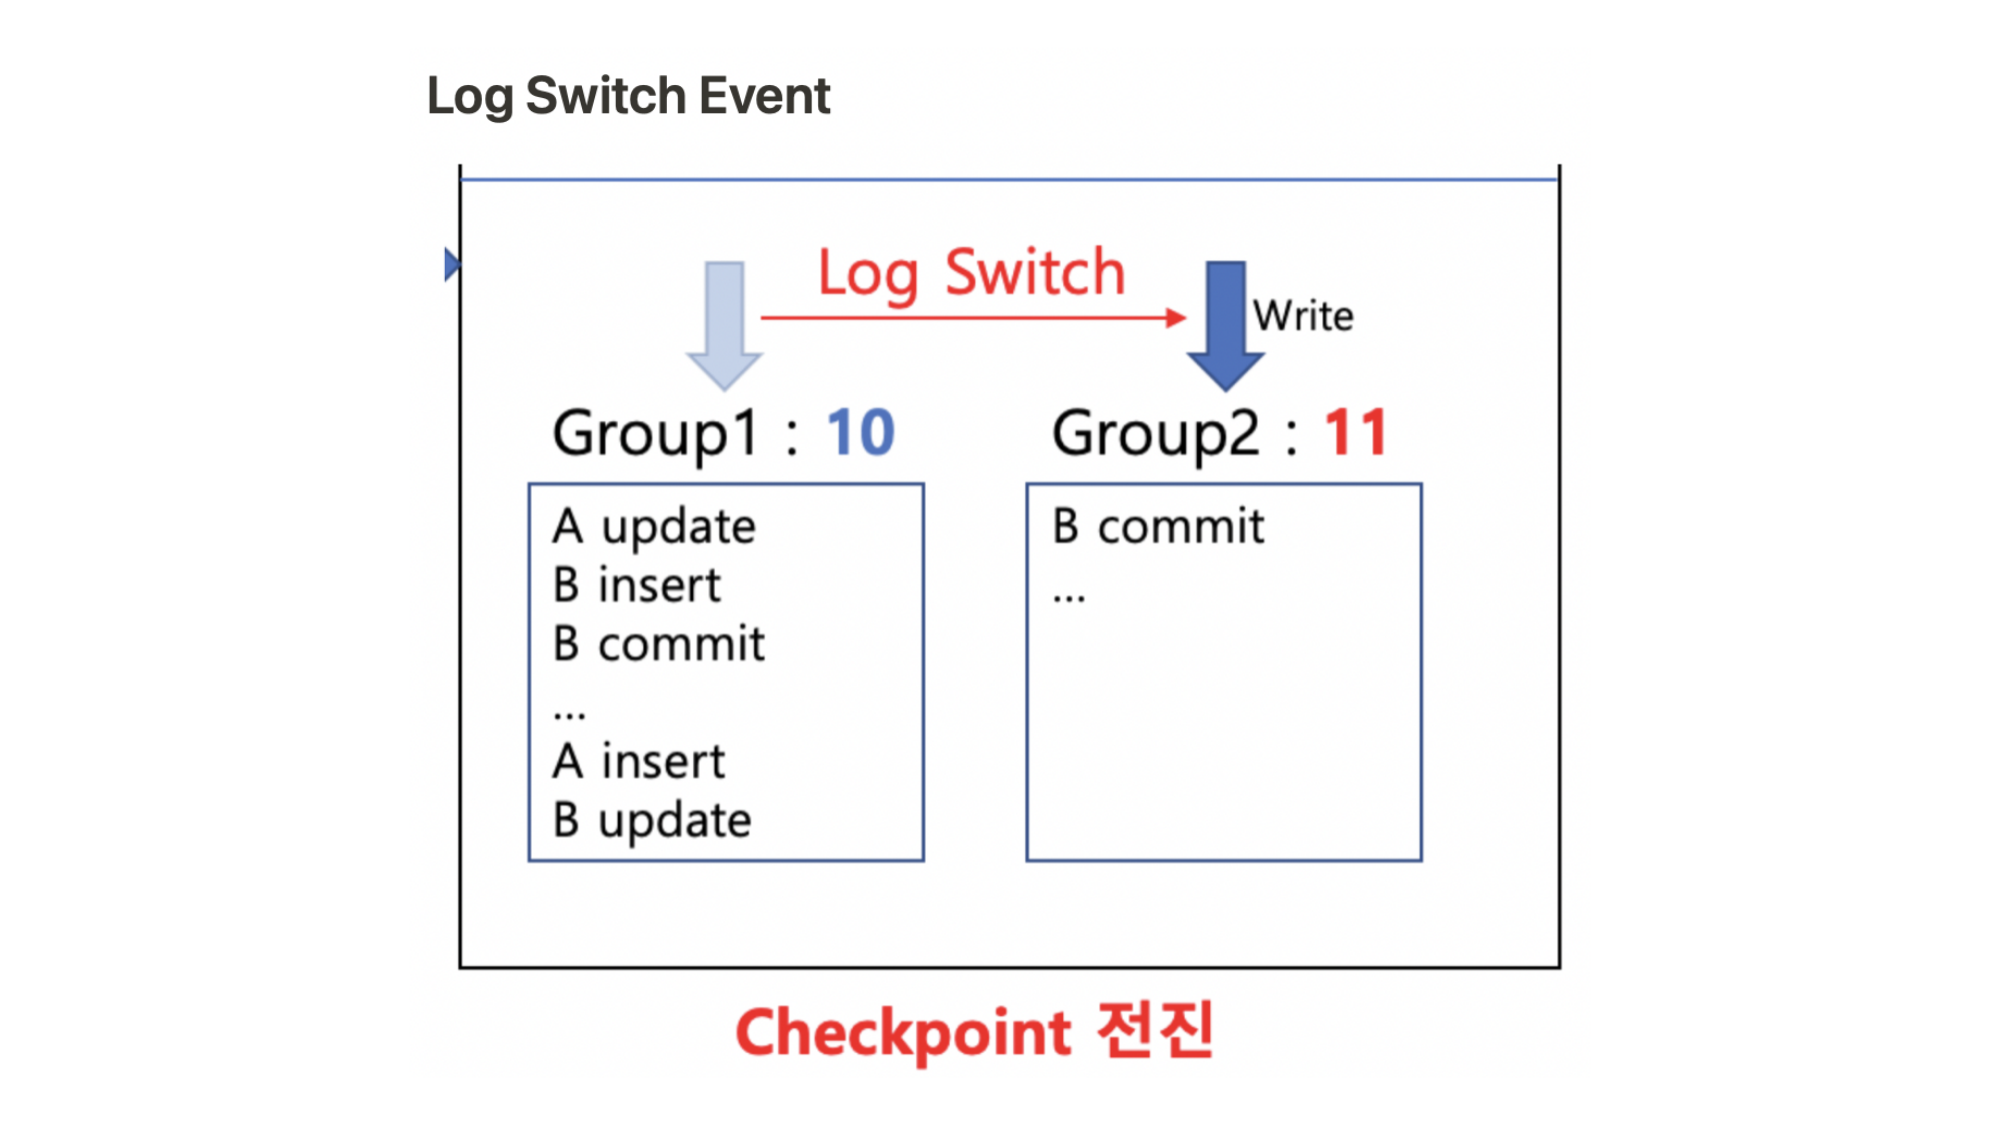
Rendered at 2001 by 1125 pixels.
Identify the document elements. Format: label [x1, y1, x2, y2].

picture [409, 47, 1591, 1078]
